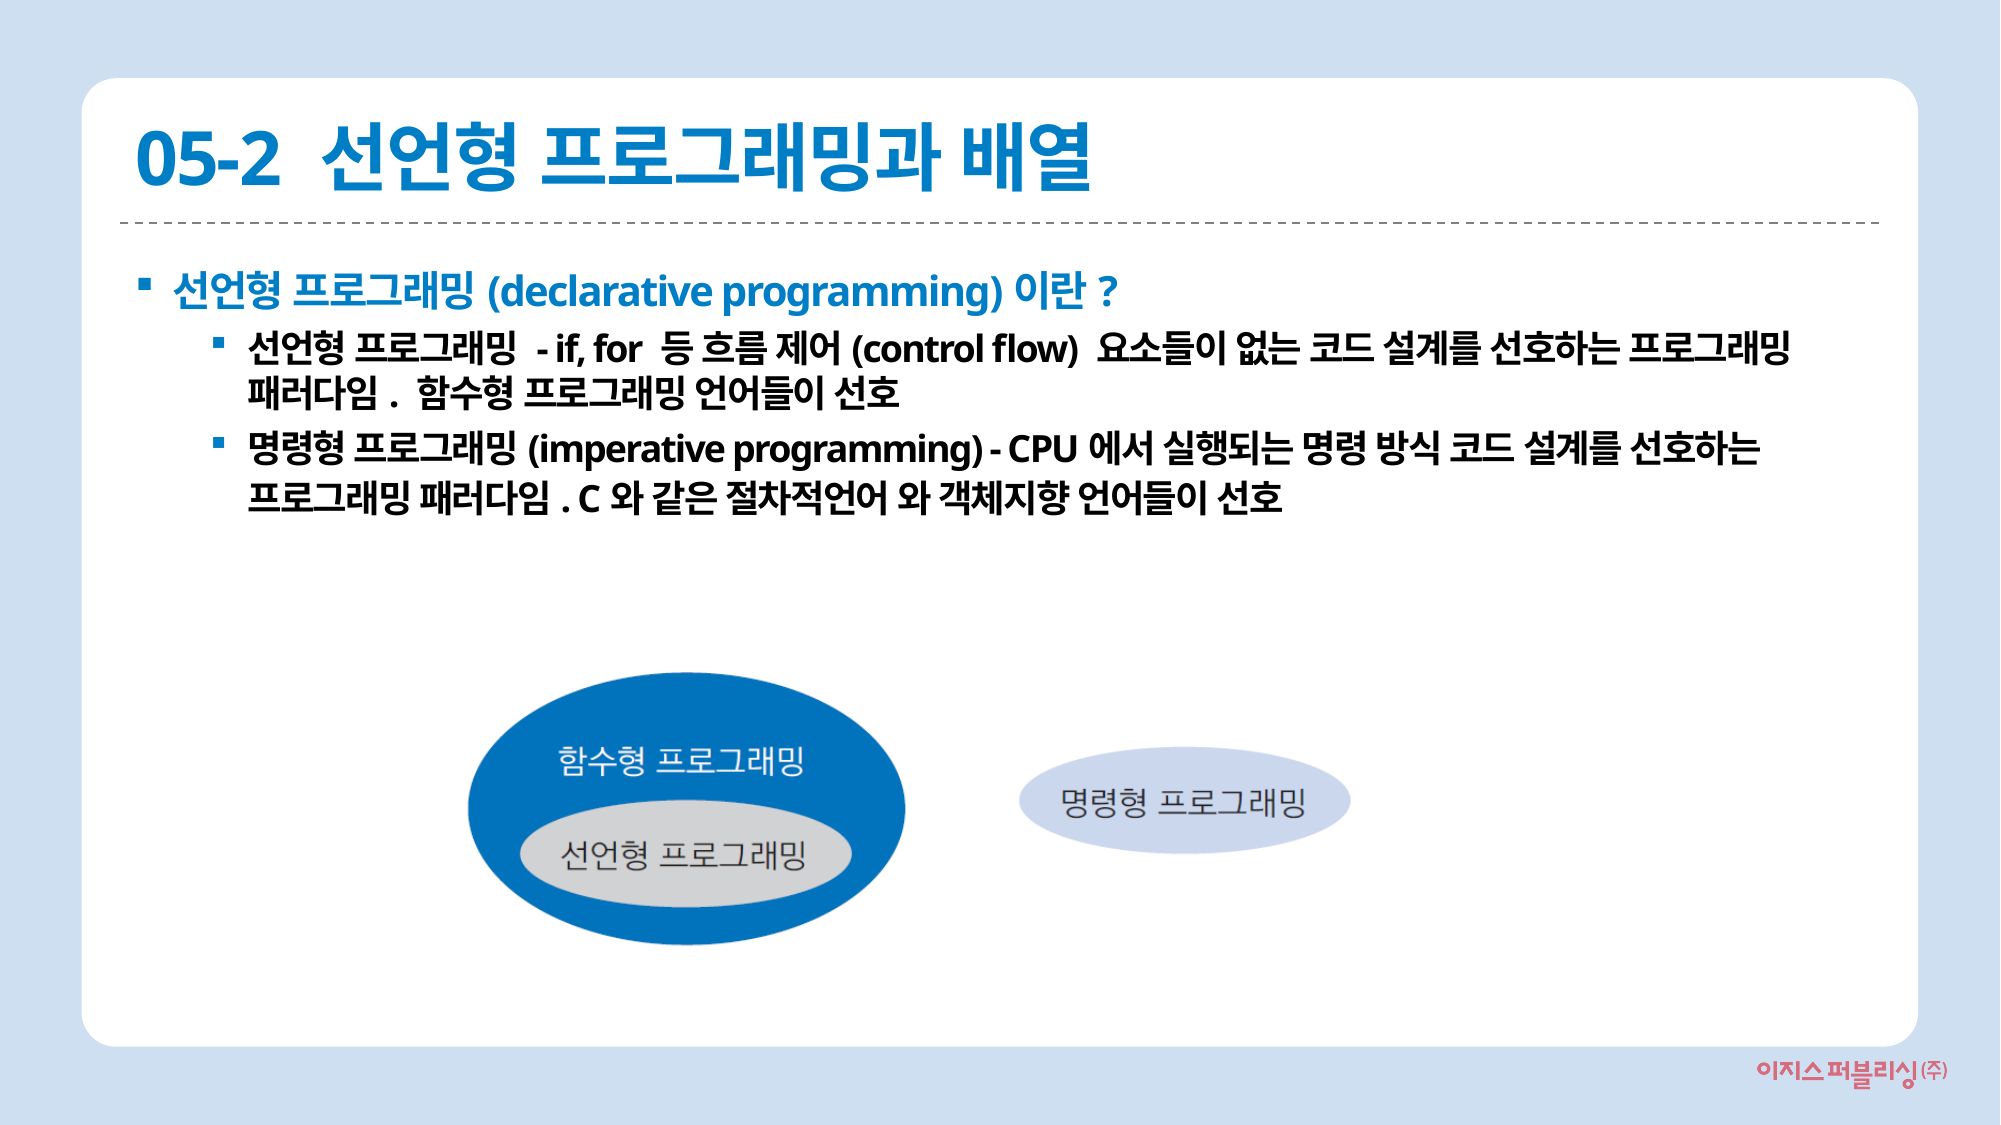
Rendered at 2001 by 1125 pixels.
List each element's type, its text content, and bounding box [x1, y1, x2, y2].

picture [427, 656, 1357, 953]
list 선언형 프로그래밍(declarative programming)이란? 선언형 프로그래밍 - if, for 등 흐름 제어(control flow) 요소들이 없는 코드 설계를 선호하는 프로그래밍 패러다임. 함수형 프로그래밍 언어들이 선호 명령형 프로그래밍(imperative programming) - CPU에서 실행되는 명령 방식 코드 설계를 선호하는 프로그래밍 패러다임. C와 같은 절차적언어 와 객체지향 언어들이 선호 [120, 257, 1865, 1009]
title 05-2 선언형 프로그래밍과 배열 [120, 109, 1880, 209]
